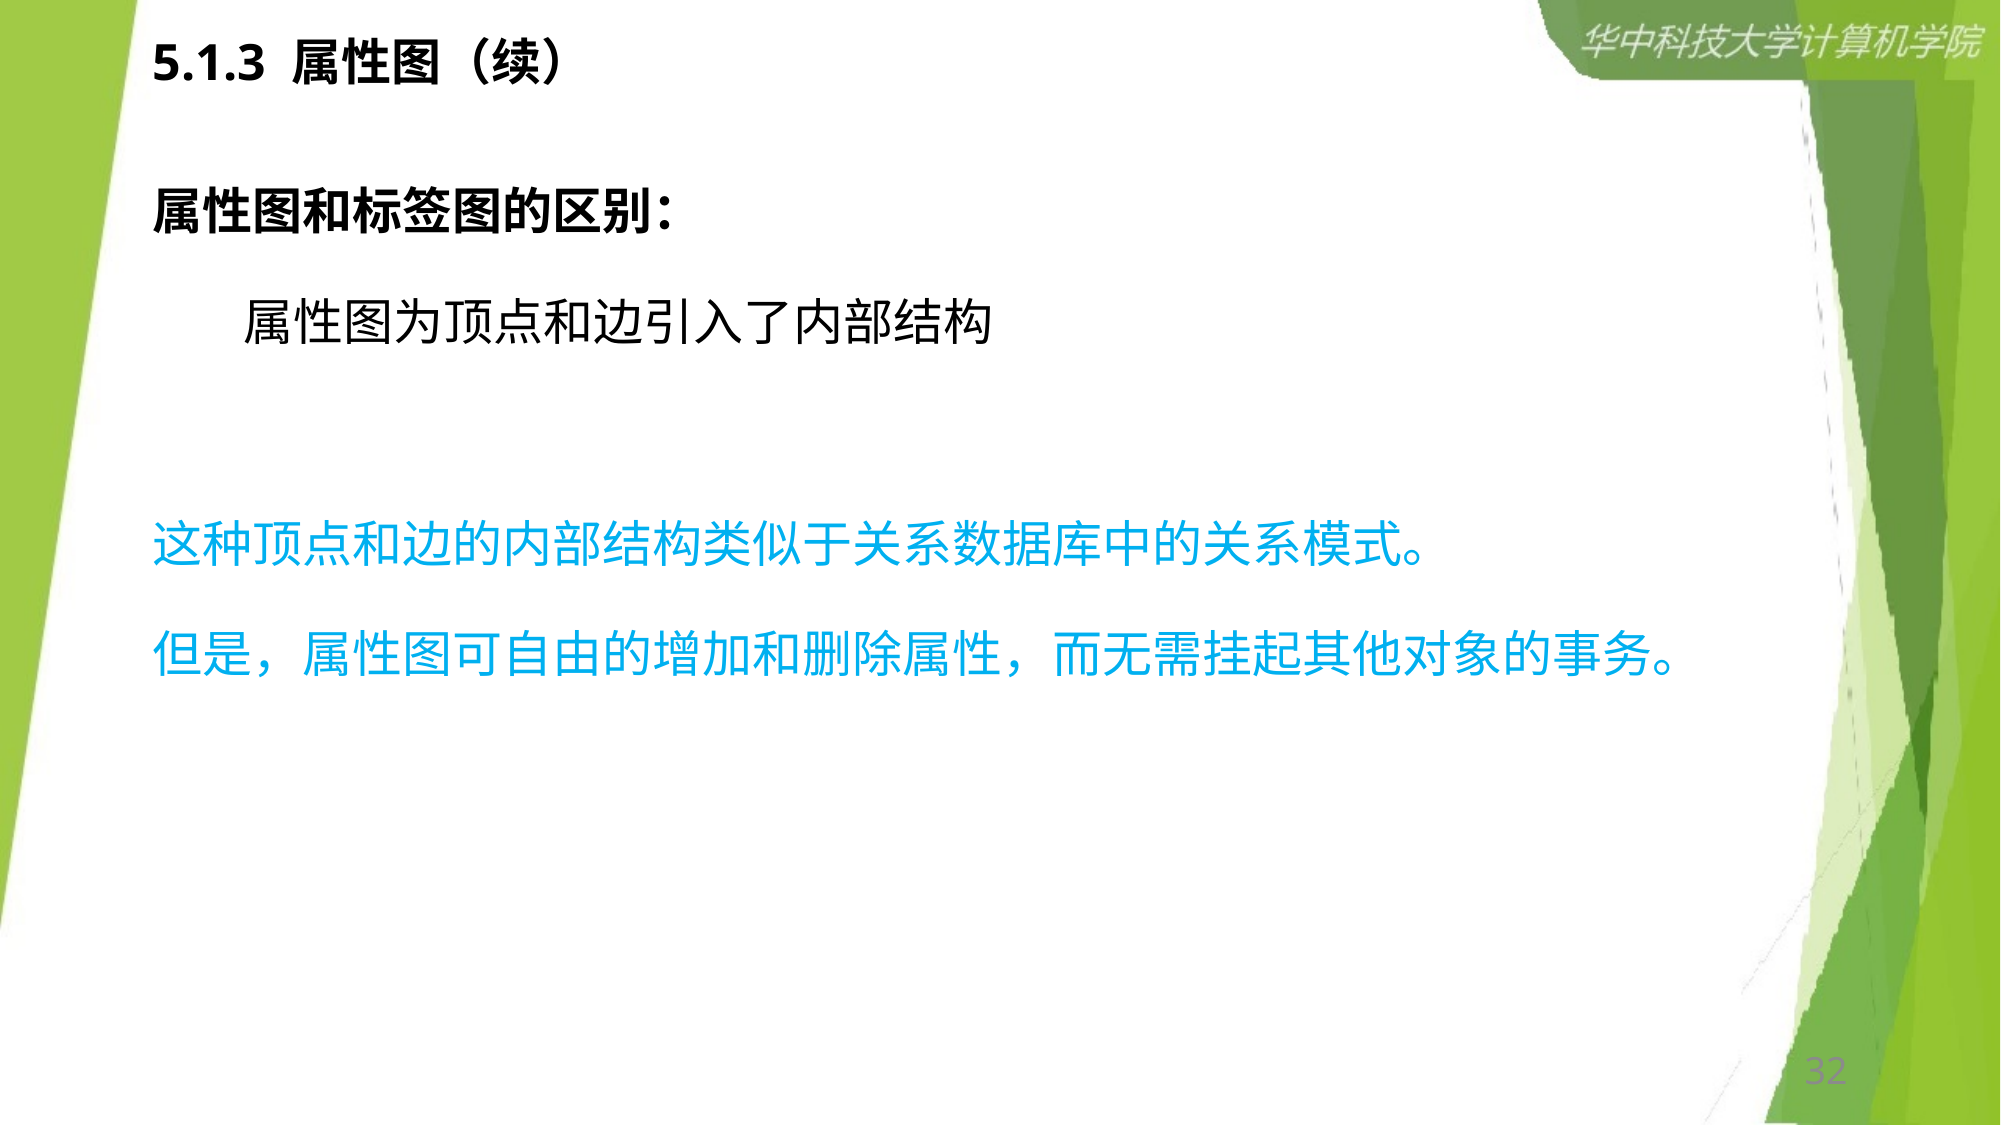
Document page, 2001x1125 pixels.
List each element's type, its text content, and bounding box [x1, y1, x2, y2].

picture [0, 0, 2001, 1125]
list 属性图和标签图的区别： 属性图为顶点和边引入了内部结构 这种顶点和边的内部结构类似于关系数据库中的关系模式。 但是，属性图可自由的增加和删除属性，而无需挂起其他对象的事务。 [137, 142, 1863, 1066]
slide_number 32 [1412, 1042, 1863, 1103]
title 5.1.3 属性图（续） [137, 0, 1863, 142]
